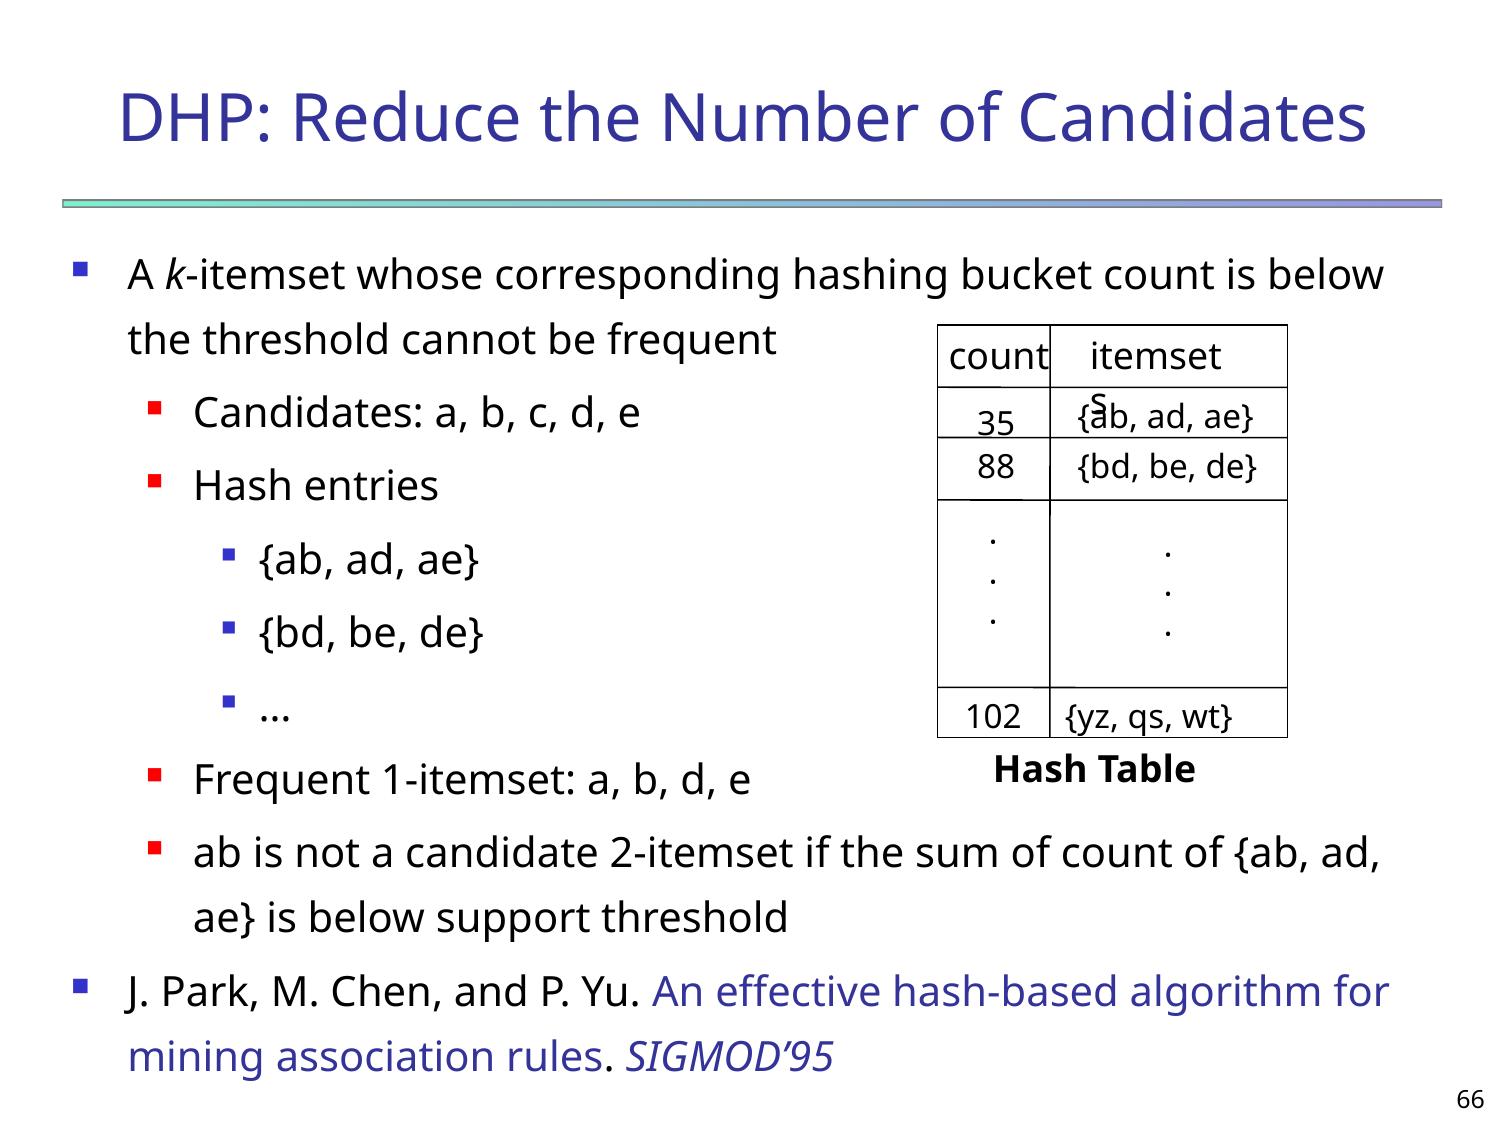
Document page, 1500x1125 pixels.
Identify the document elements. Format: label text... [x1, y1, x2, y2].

list A k-itemset whose corresponding hashing bucket count is below the threshold cannot be frequent Candidates: a, b, c, d, e Hash entries {ab, ad, ae} {bd, be, de} … Frequent 1-itemset: a, b, d, e ab is not a candidate 2-itemset if the sum of count of {ab, ad, ae} is below support threshold J. Park, M. Chen, and P. Yu. An effective hash-based algorithm for mining association rules. SIGMOD’95 [55, 224, 1450, 1063]
title DHP: Reduce the Number of Candidates [62, 62, 1425, 163]
slide_number 66 [1187, 1062, 1500, 1125]
text_box Hash Table [978, 751, 1212, 798]
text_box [937, 324, 1288, 744]
